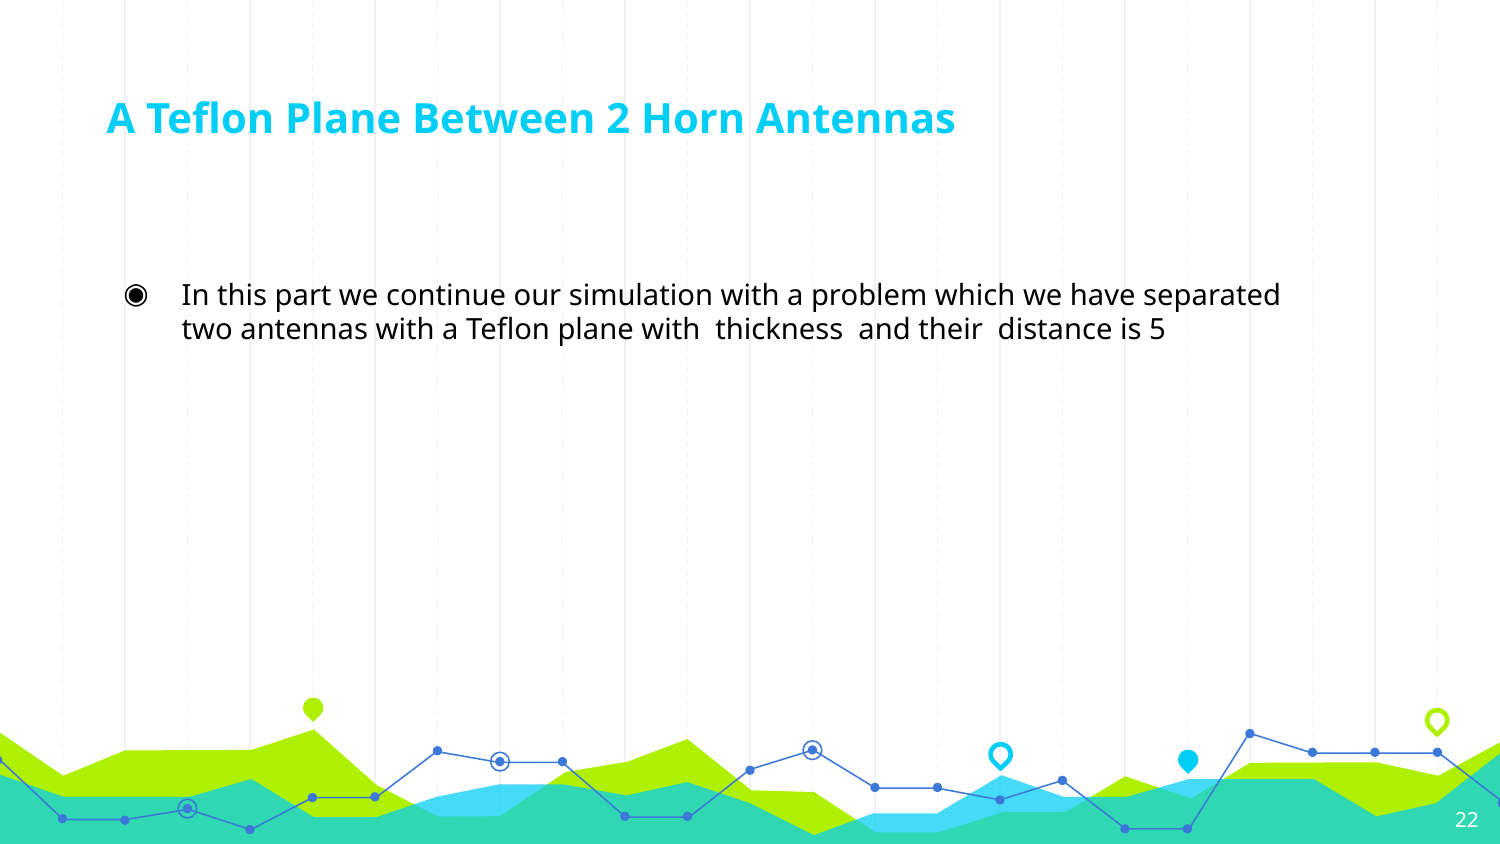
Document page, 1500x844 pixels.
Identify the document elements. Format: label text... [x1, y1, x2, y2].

slide_number 22 [1403, 791, 1494, 844]
title A Teflon Plane Between 2 Horn Antennas [91, 39, 1240, 158]
